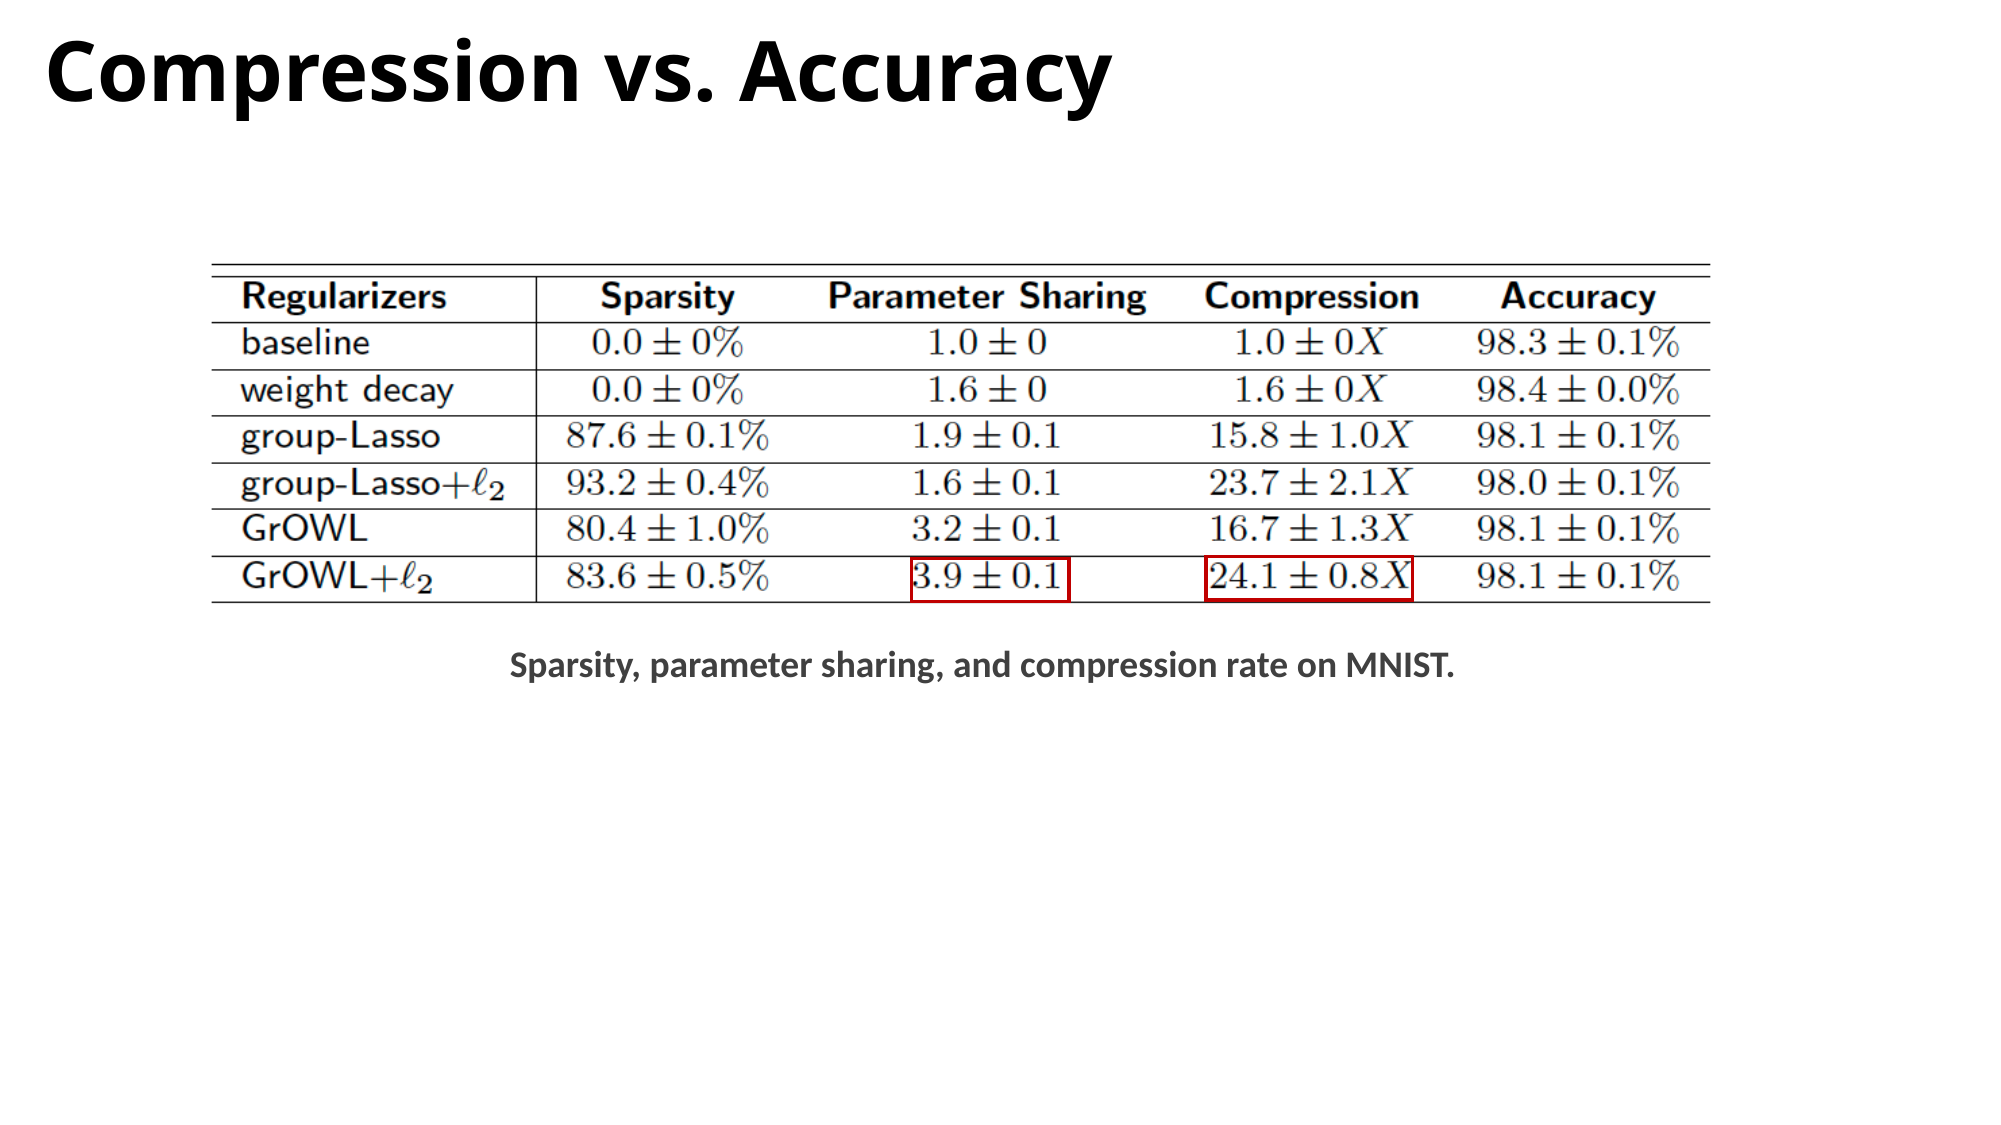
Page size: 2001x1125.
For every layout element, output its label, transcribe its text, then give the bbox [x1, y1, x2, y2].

title Compression vs. Accuracy [29, 14, 1755, 135]
picture [170, 237, 1755, 618]
text_box Sparsity, parameter sharing, and compression rate on MNIST. [495, 632, 1512, 693]
